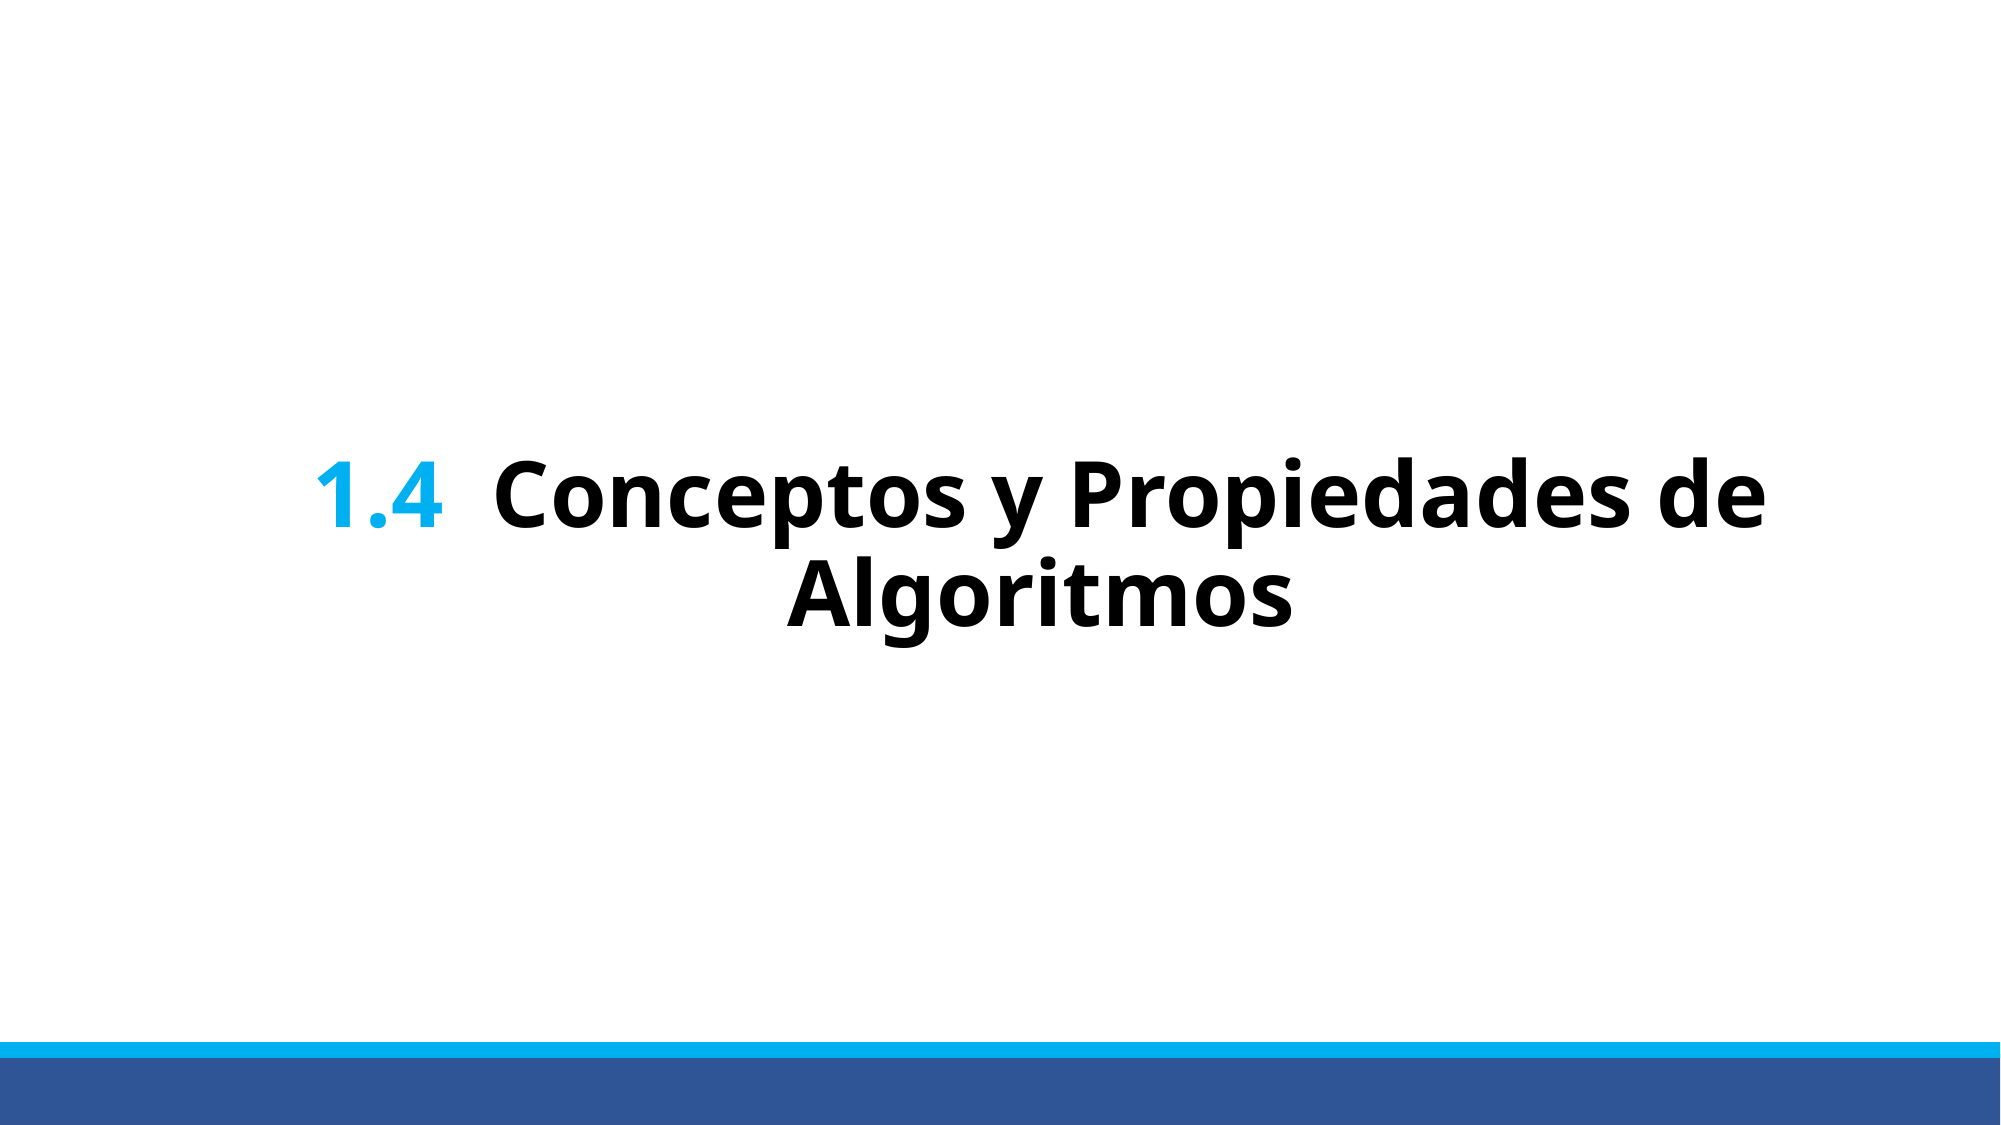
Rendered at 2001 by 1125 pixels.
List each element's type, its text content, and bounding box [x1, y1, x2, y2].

title 1.4 Conceptos y Propiedades de Algoritmos [178, 438, 1904, 656]
